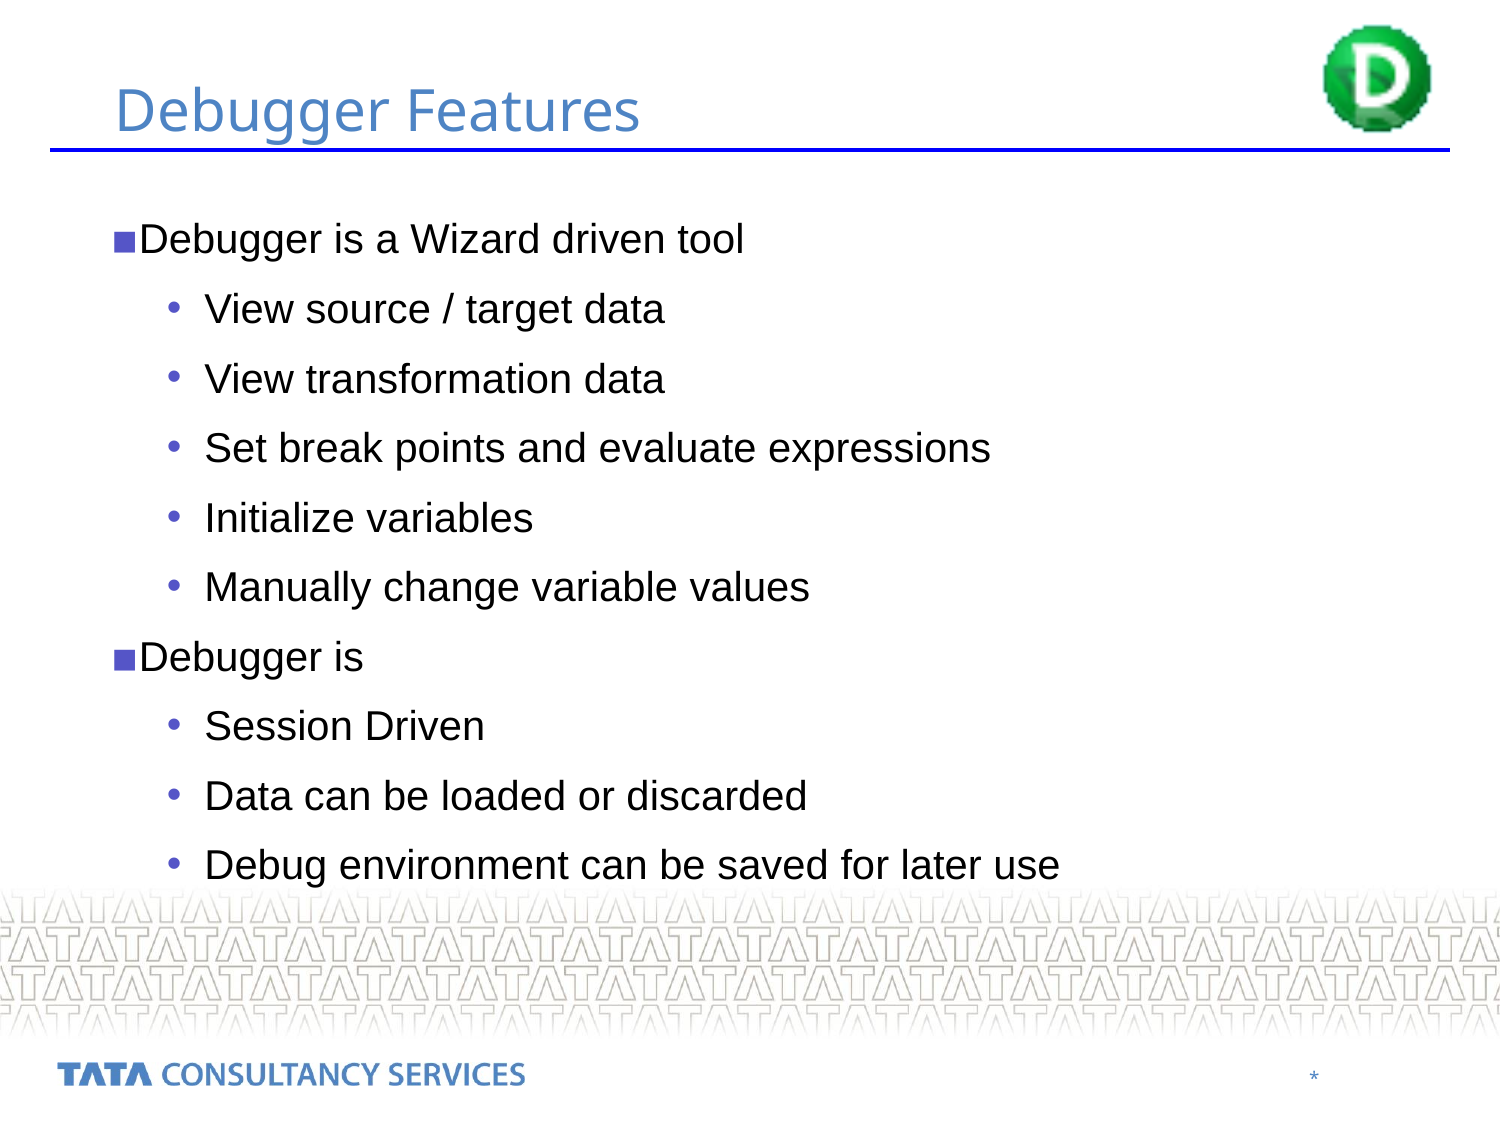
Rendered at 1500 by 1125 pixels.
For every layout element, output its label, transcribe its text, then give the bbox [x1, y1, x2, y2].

picture [57, 1062, 525, 1086]
list Debugger is a Wizard driven tool View source / target data View transformation data Set break points and evaluate expressions Initialize variables Manually change variable values Debugger is Session Driven Data can be loaded or discarded Debug environment can be saved for later use [95, 212, 1456, 979]
picture [0, 885, 1500, 1039]
picture [1321, 23, 1436, 137]
title Debugger Features [99, 50, 1425, 166]
